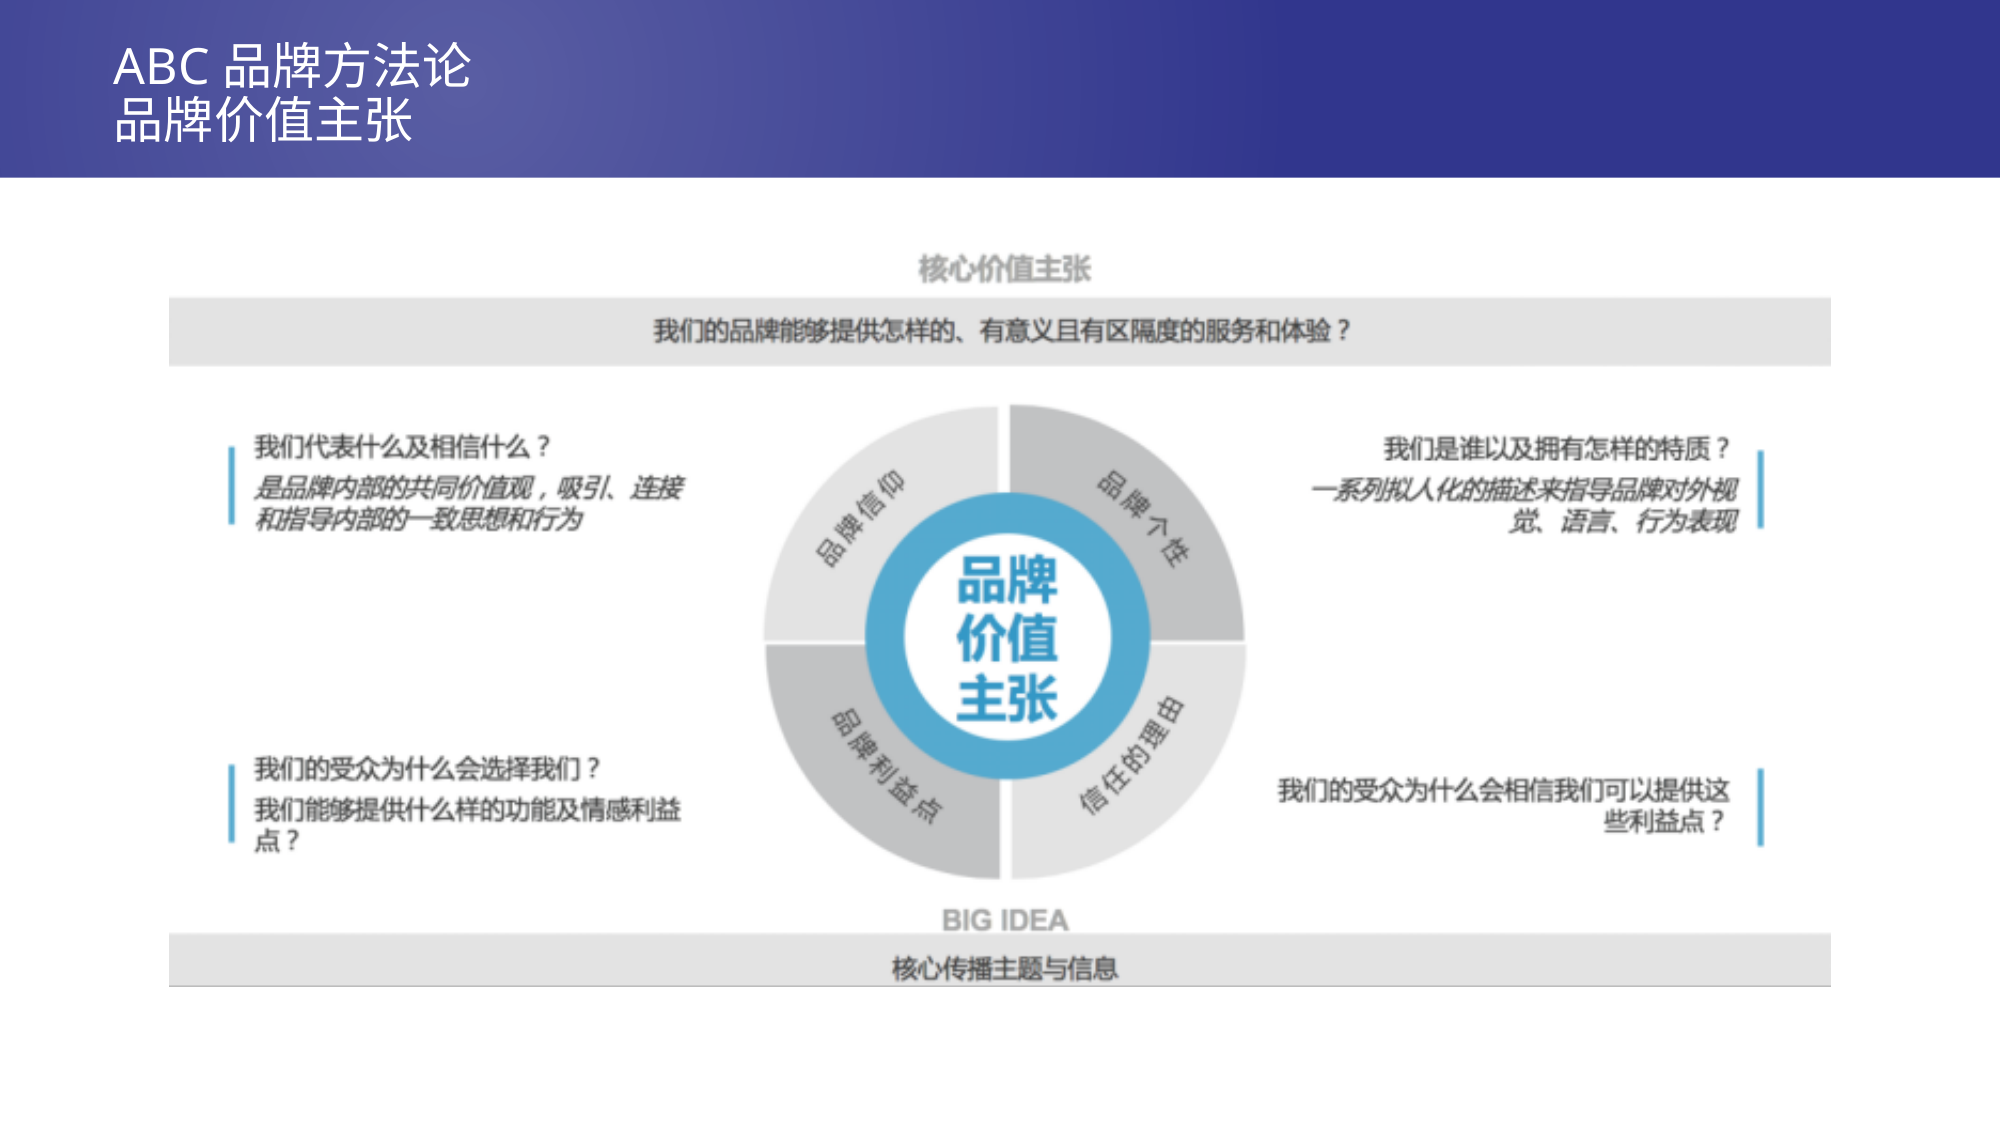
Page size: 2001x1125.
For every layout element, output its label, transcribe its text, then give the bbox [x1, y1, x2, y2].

title ABC品牌方法论 品牌价值主张 [107, 30, 1610, 161]
picture [169, 228, 1831, 989]
